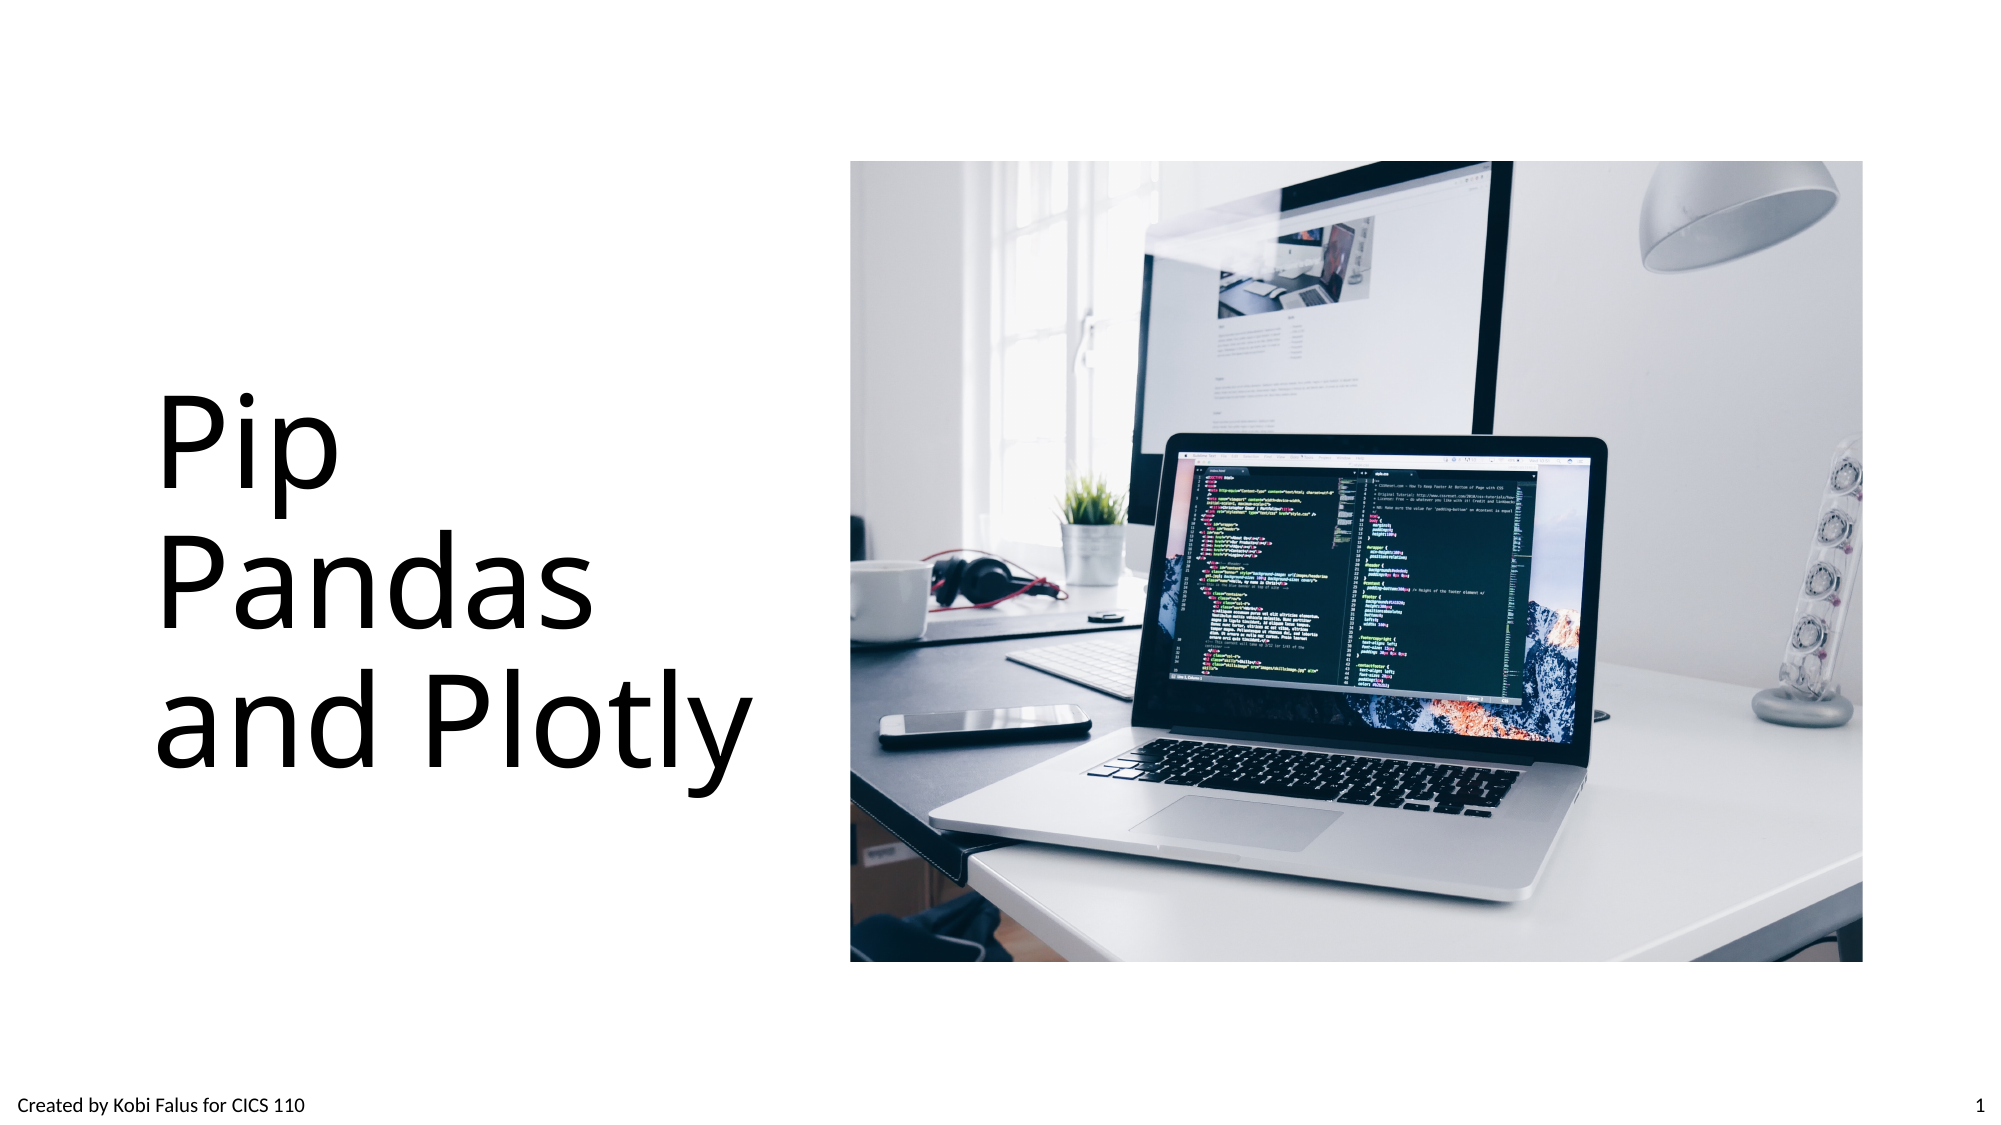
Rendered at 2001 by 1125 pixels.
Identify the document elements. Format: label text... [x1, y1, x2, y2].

picture [850, 161, 1863, 962]
title Pip Pandas and Plotly [137, 75, 783, 804]
